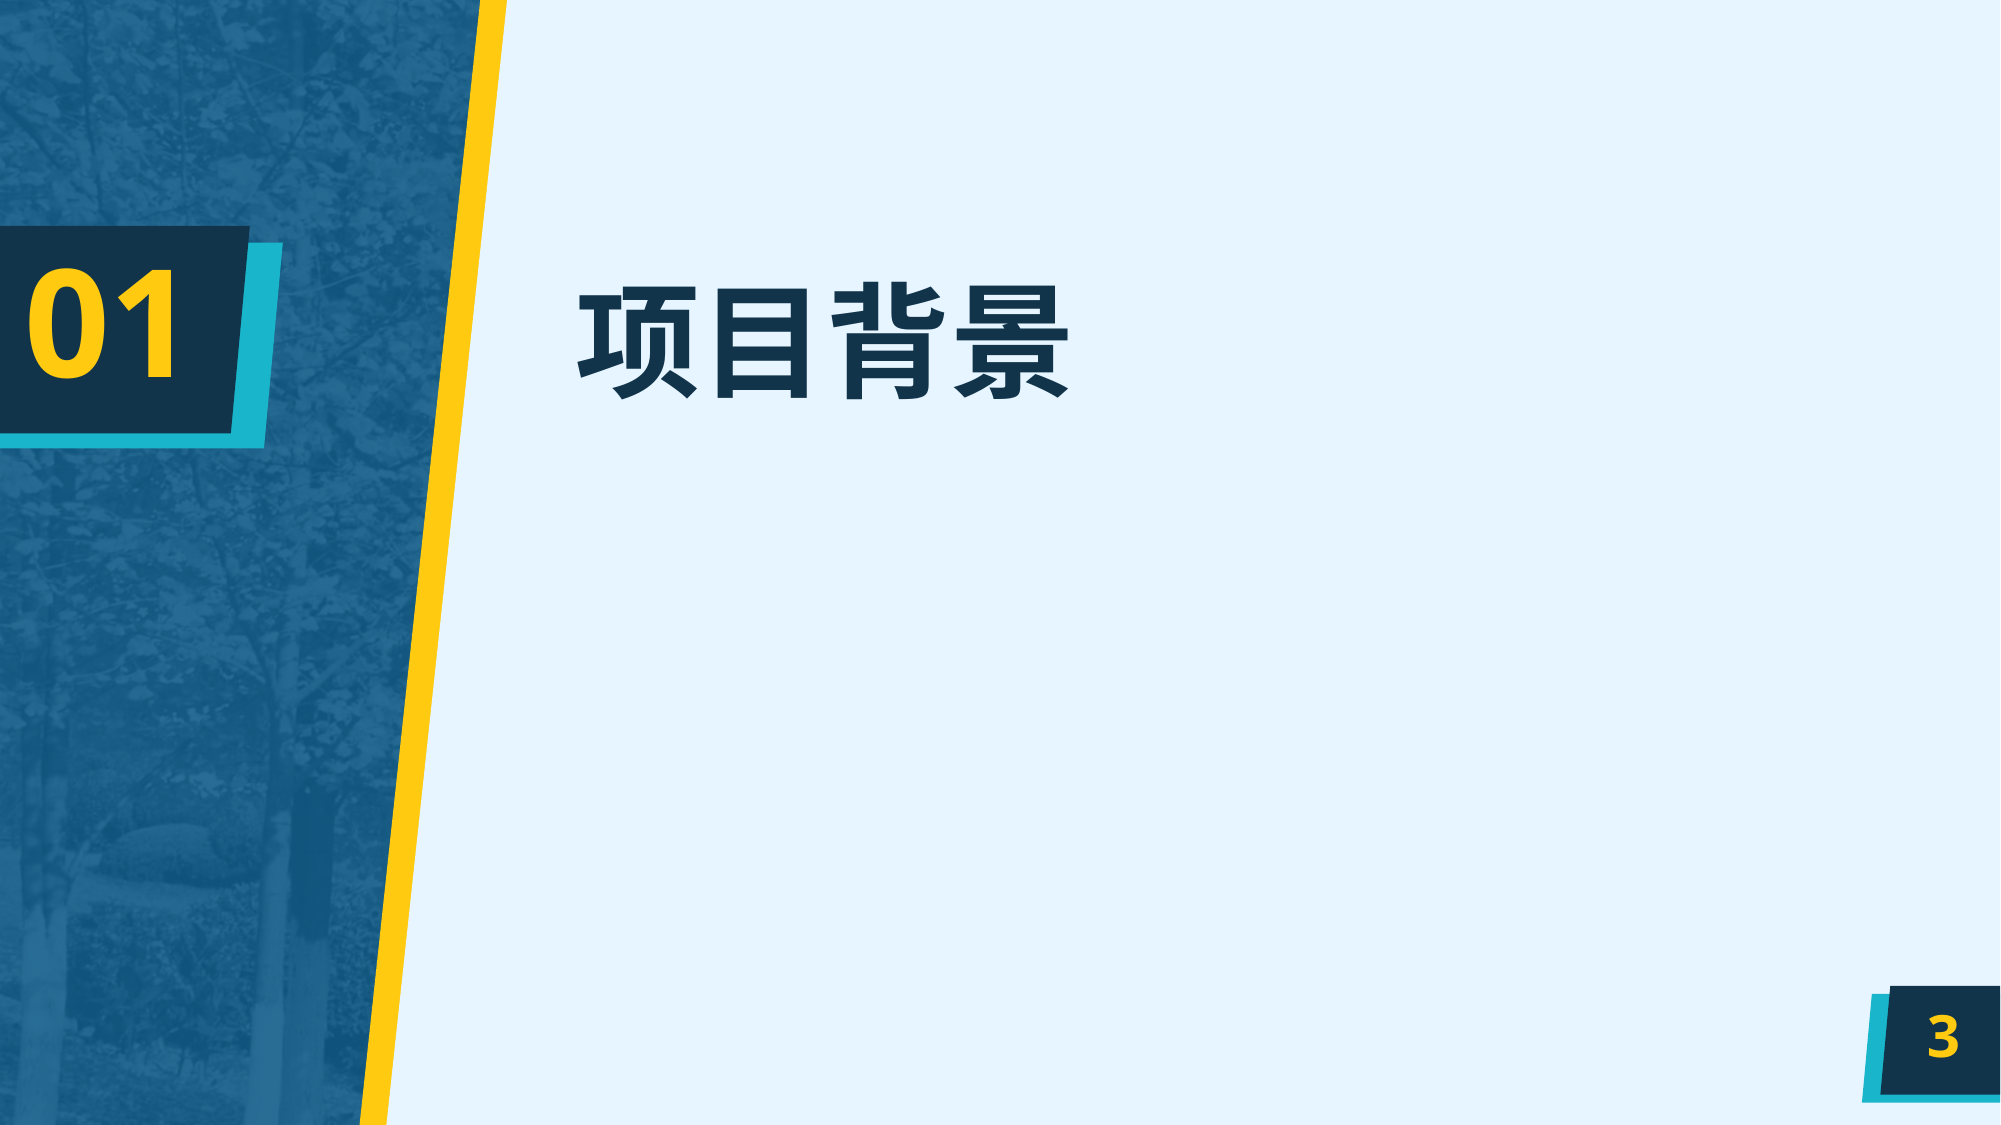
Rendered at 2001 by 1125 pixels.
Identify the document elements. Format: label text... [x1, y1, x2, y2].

title 项目背景 [560, 234, 1919, 424]
list 01 [0, 242, 220, 415]
slide_number 3 [1898, 993, 1989, 1084]
